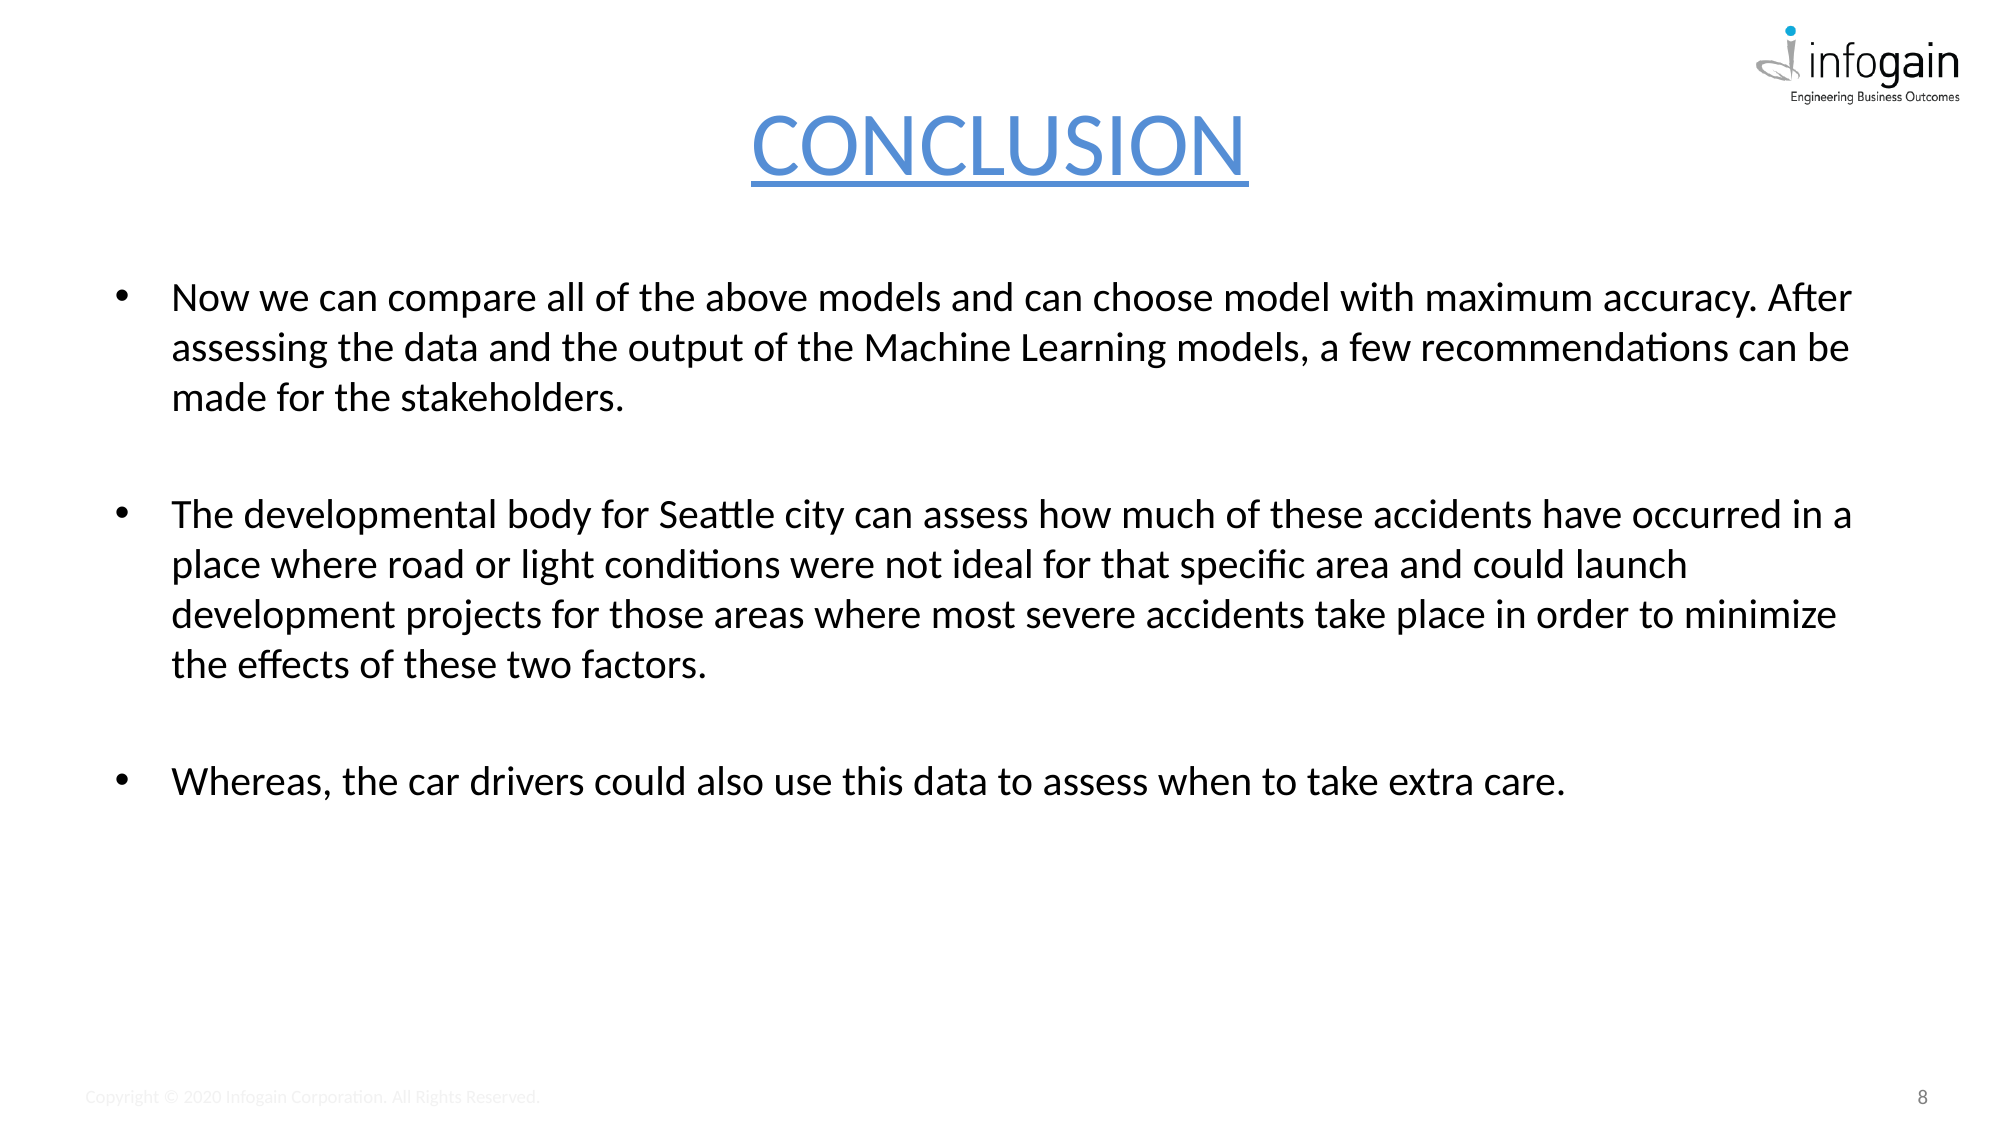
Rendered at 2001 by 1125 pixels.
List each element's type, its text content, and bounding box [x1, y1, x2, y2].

picture [1752, 22, 1967, 110]
title CONCLUSION [99, 45, 1900, 233]
list Now we can compare all of the above models and can choose model with maximum accuracy. After assessing the data and the output of the Machine Learning models, a few recommendations can be made for the stakeholders. The developmental body for Seattle city can assess how much of these accidents have occurred in a place where road or light conditions were not ideal for that specific area and could launch development projects for those areas where most severe accidents take place in order to minimize the effects of these two factors. Whereas, the car drivers could also use this data to assess when to take extra care. [99, 262, 1900, 1005]
